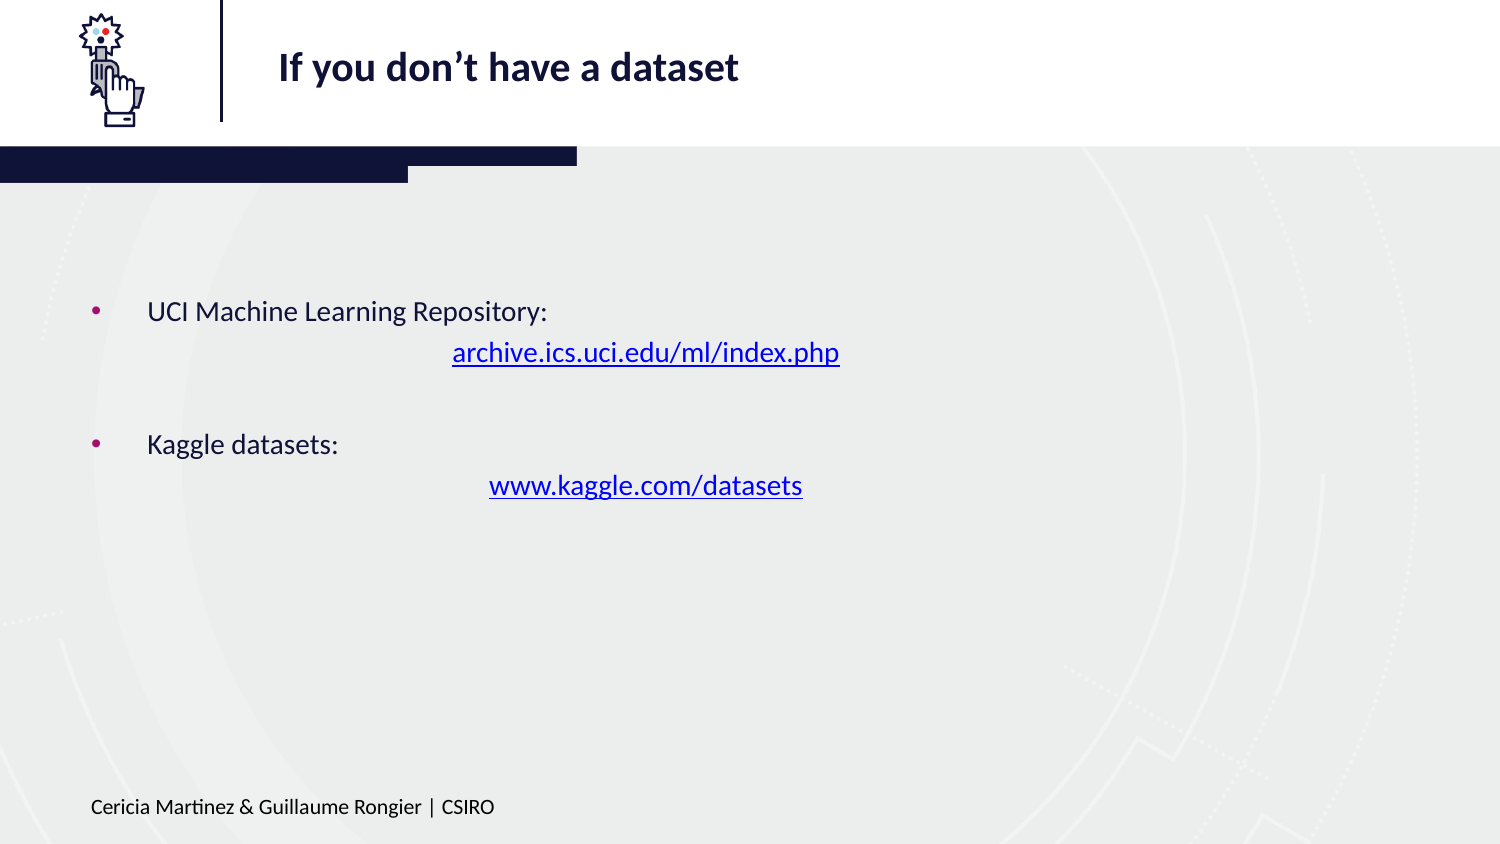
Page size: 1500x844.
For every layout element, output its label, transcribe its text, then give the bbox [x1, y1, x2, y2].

list UCI Machine Learning Repository: archive.ics.uci.edu/ml/index.php Kaggle datasets: www.kaggle.com/datasets [76, 285, 1217, 580]
picture [0, 0, 1500, 844]
list If you don’t have a dataset [263, 32, 1404, 106]
list Cericia Martinez & Guillaume Rongier | CSIRO [76, 784, 1217, 821]
